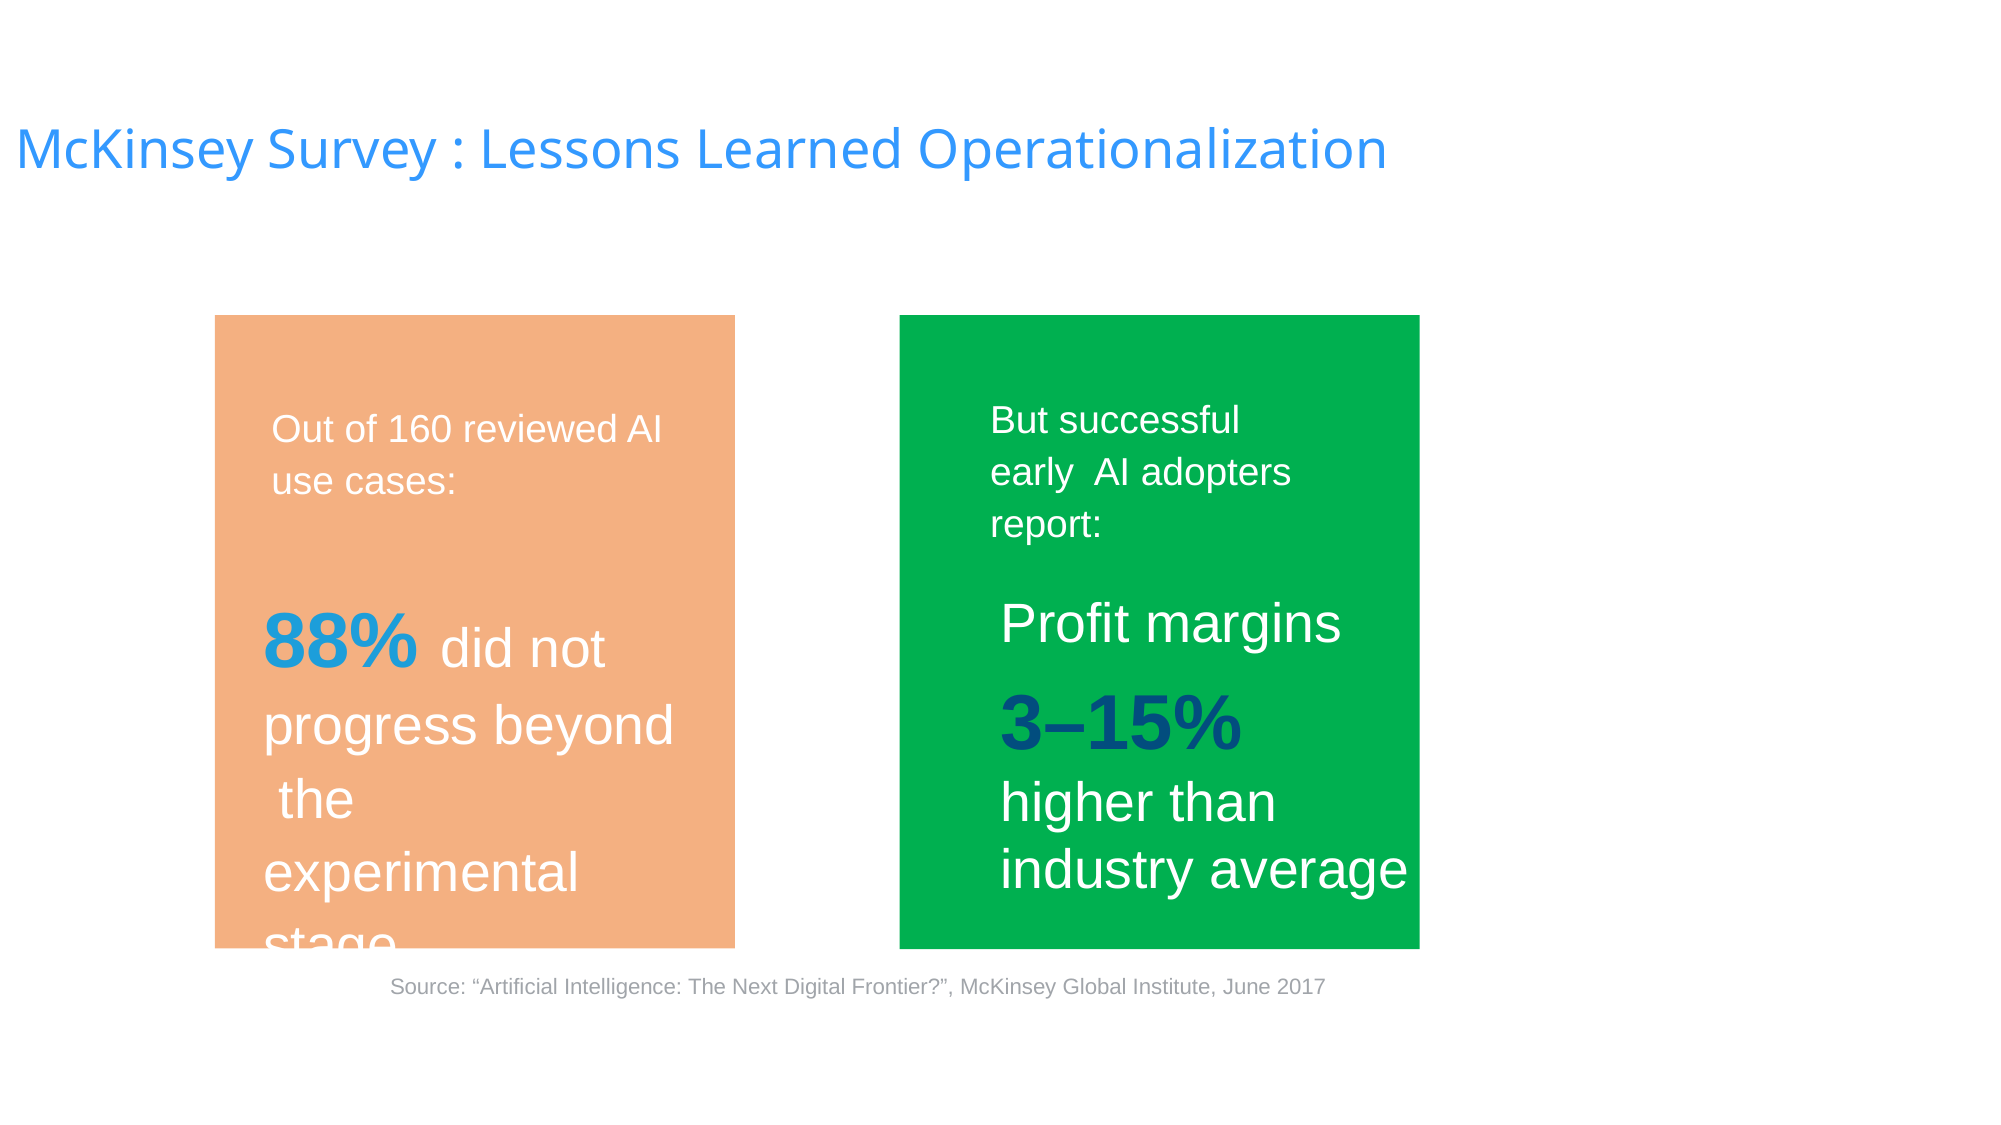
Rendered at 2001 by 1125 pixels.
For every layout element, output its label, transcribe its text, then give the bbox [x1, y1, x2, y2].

title McKinsey Survey : Lessons Learned Operationalization [0, 76, 1725, 188]
text_box Source: “Artificial Intelligence: The Next Digital Frontier?”, McKinsey Global Institute, June 2017 [387, 969, 1330, 999]
text_box [214, 315, 735, 949]
text_box Profit margins 3–15% higher than industry average [1000, 571, 1414, 900]
text_box [899, 315, 1420, 950]
text_box But successful early AI adopters report: [990, 387, 1330, 546]
text_box 88% did not progress beyond the experimental stage [263, 571, 687, 976]
text_box Out of 160 reviewed AI use cases: [271, 396, 679, 503]
